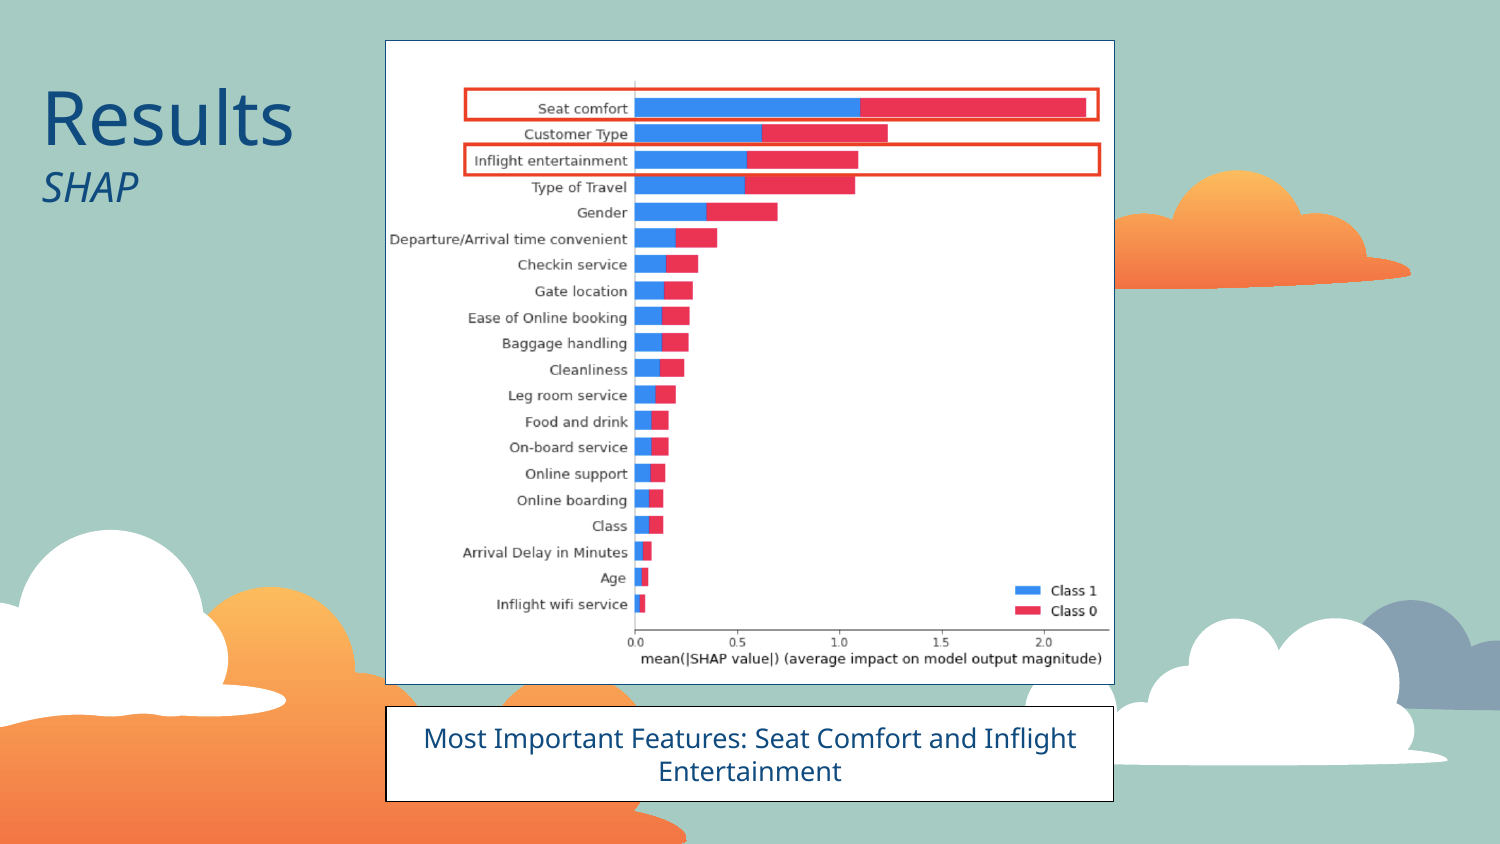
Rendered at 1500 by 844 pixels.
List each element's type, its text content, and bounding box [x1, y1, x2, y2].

title Results SHAP [26, 55, 380, 227]
text_box Most Important Features: Seat Comfort and Inflight Entertainment [386, 706, 1114, 802]
picture [385, 40, 1114, 685]
